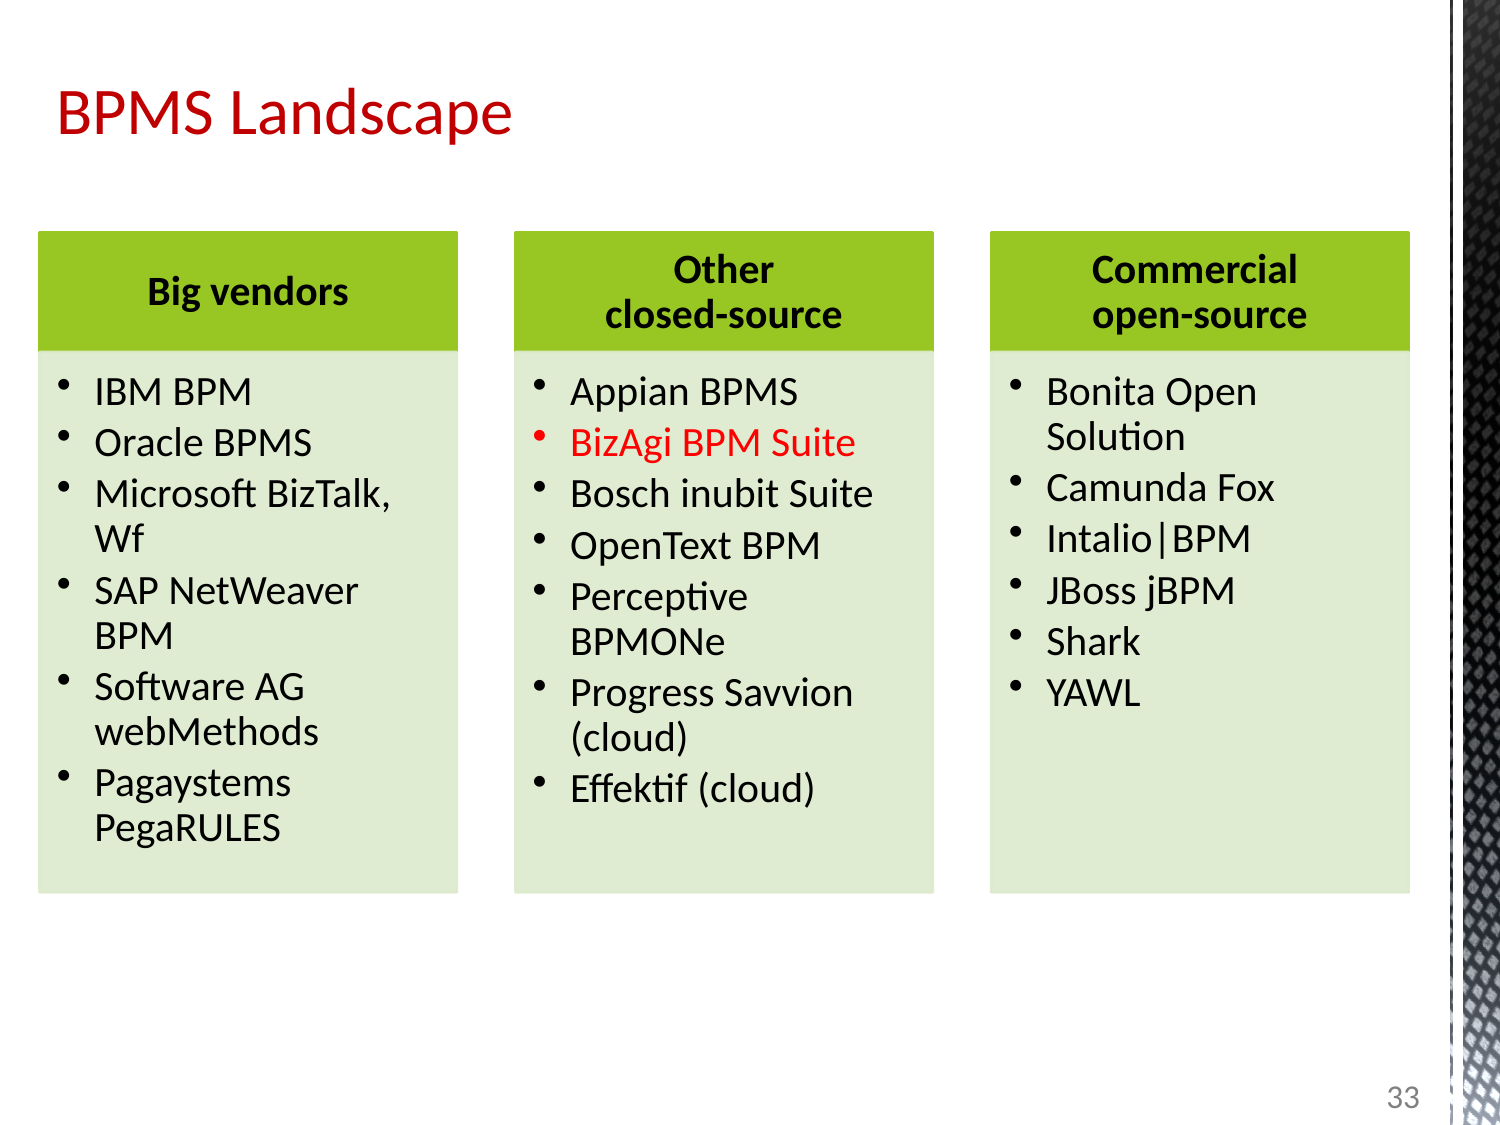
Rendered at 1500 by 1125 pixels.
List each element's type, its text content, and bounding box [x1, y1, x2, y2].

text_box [38, 228, 1410, 897]
title BPMS Landscape [41, 42, 1400, 173]
slide_number 33 [1359, 1082, 1447, 1108]
picture [1447, 0, 1500, 1125]
